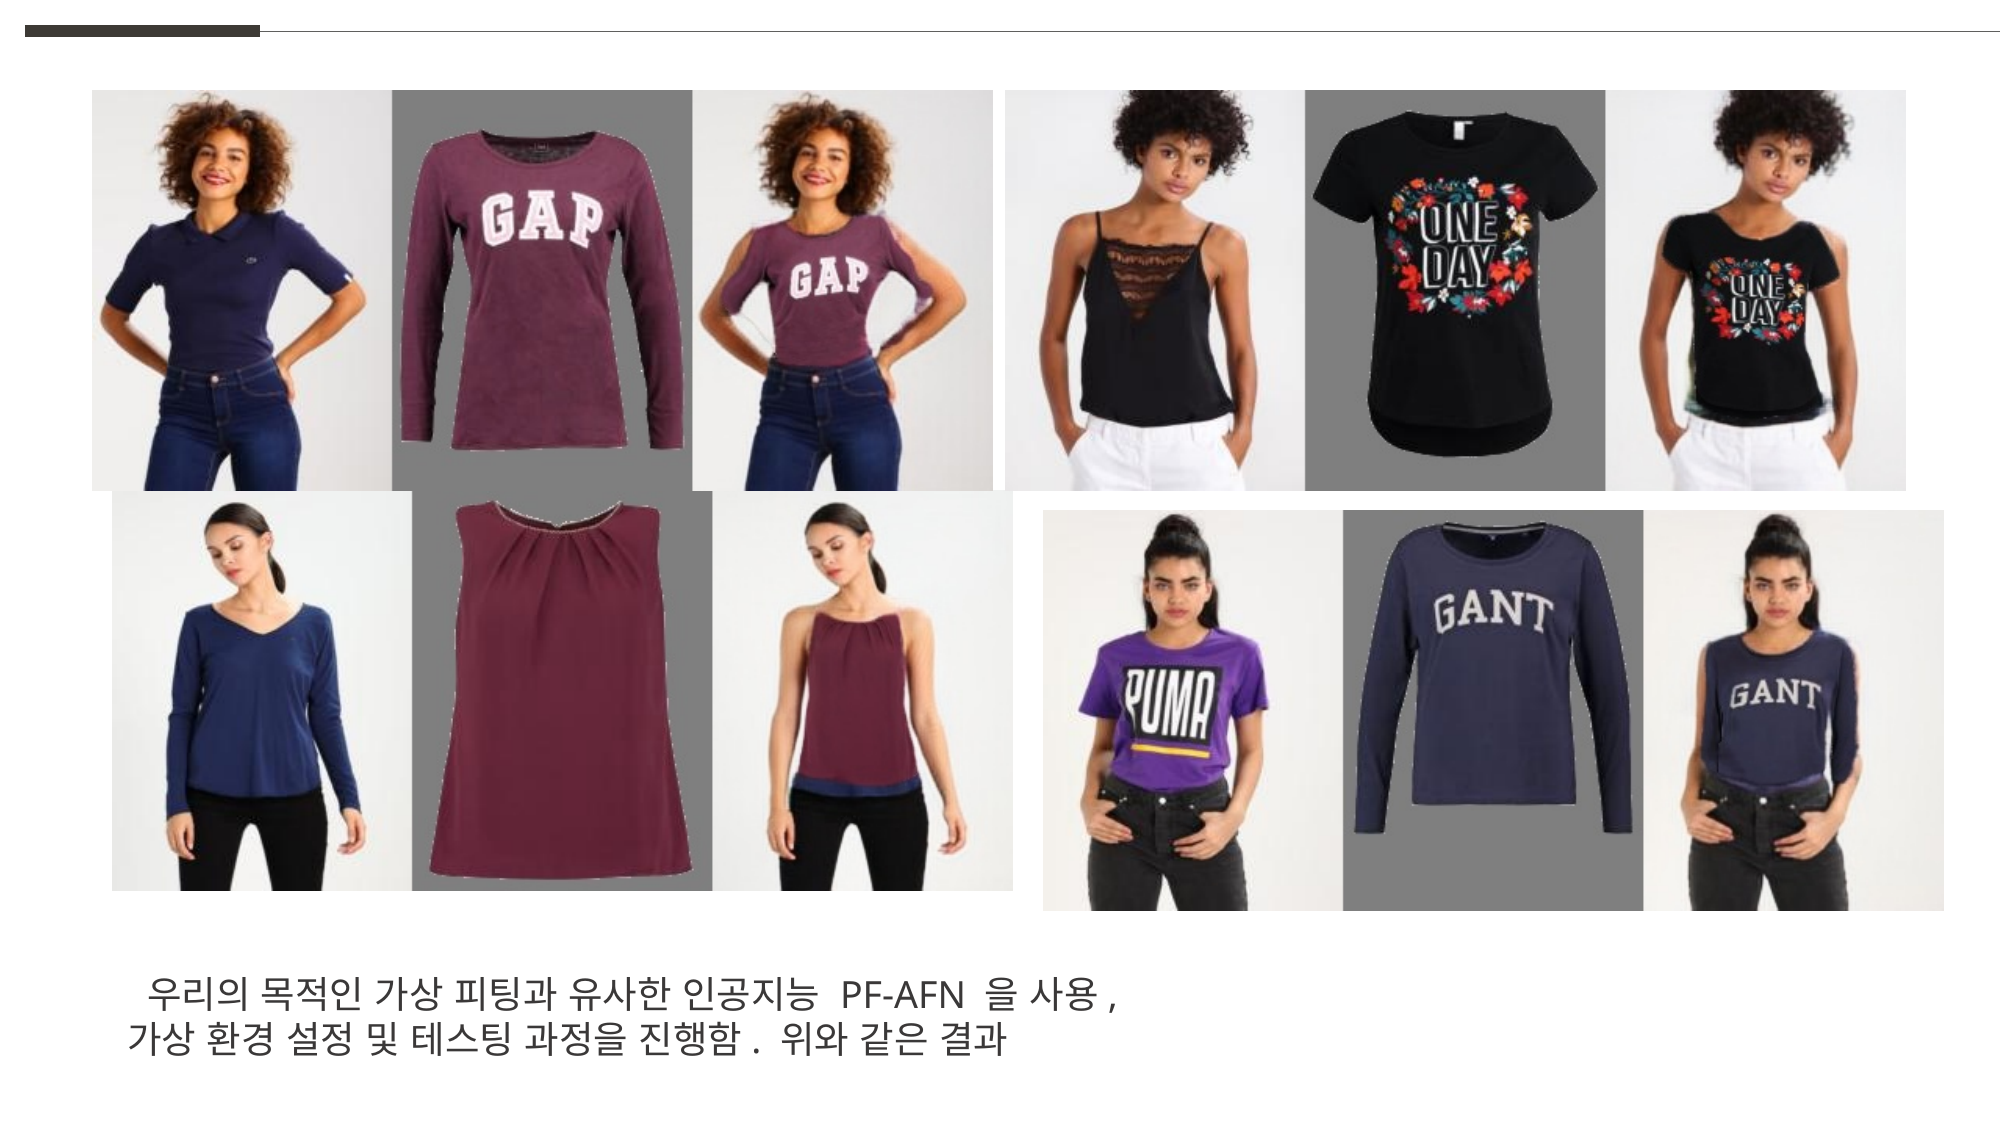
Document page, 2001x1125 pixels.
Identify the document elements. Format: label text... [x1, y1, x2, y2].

picture [1043, 510, 1944, 911]
text_box 우리의 목적인 가상 피팅과 유사한 인공지능 PF-AFN 을 사용, 가상 환경 설정 및 테스팅 과정을 진행함. 위와 같은 결과 [112, 964, 1894, 1069]
picture [92, 90, 1906, 891]
